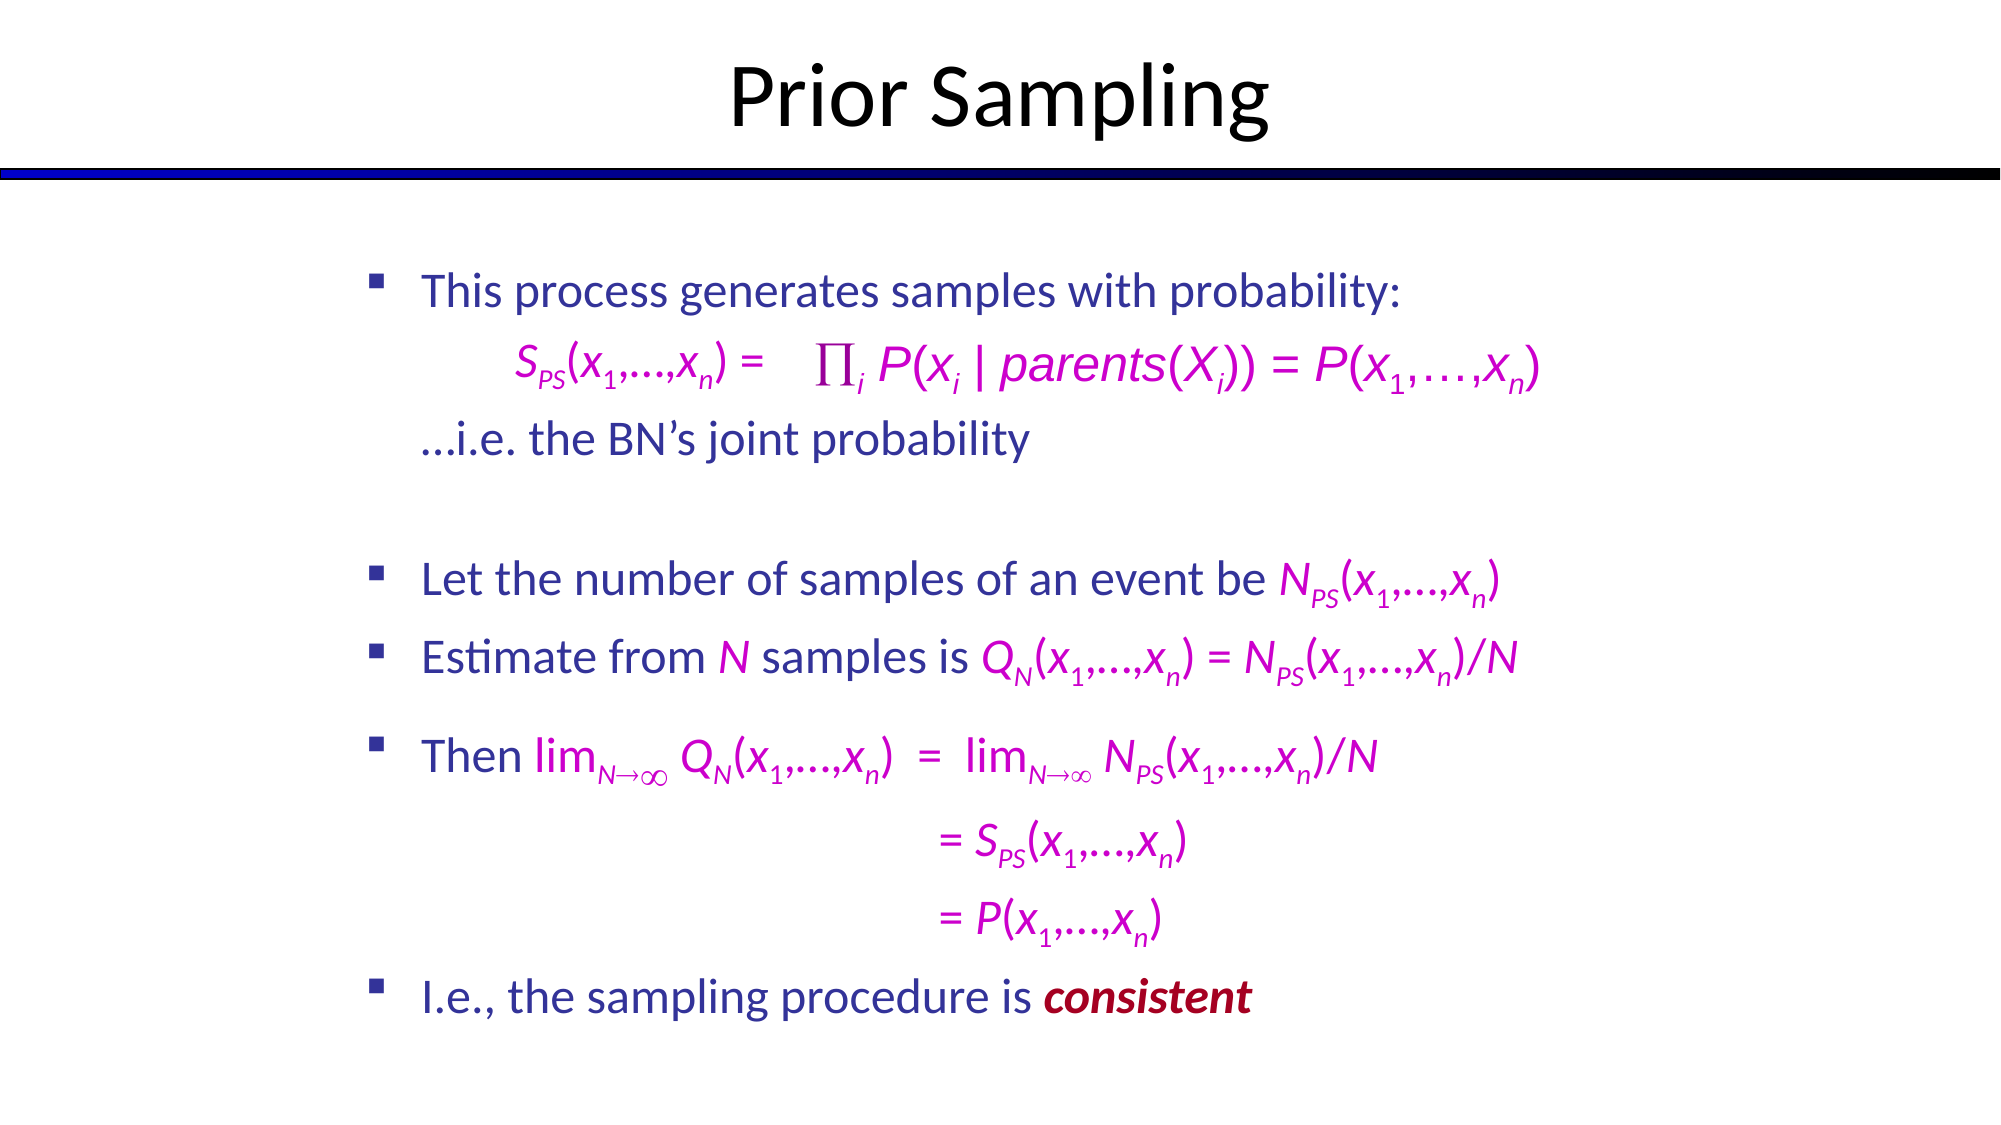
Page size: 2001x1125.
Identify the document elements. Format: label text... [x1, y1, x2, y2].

title Prior Sampling [0, 0, 2000, 184]
text_box i P(xi | parents(Xi)) = P(x1,…,xn) [798, 324, 1571, 408]
list This process generates samples with probability: SPS(x1,…,xn) = …i.e. the BN’s joint probability Let the number of samples of an event be NPS(x1,…,xn) Estimate from N samples is QN(x1,…,xn) = NPS(x1,…,xn)/N Then limN QN(x1,…,xn) = limN NPS(x1,…,xn)/N = SPS(x1,…,xn) = P(x1,…,xn) I.e., the sampling procedure is consistent [349, 249, 1701, 1051]
